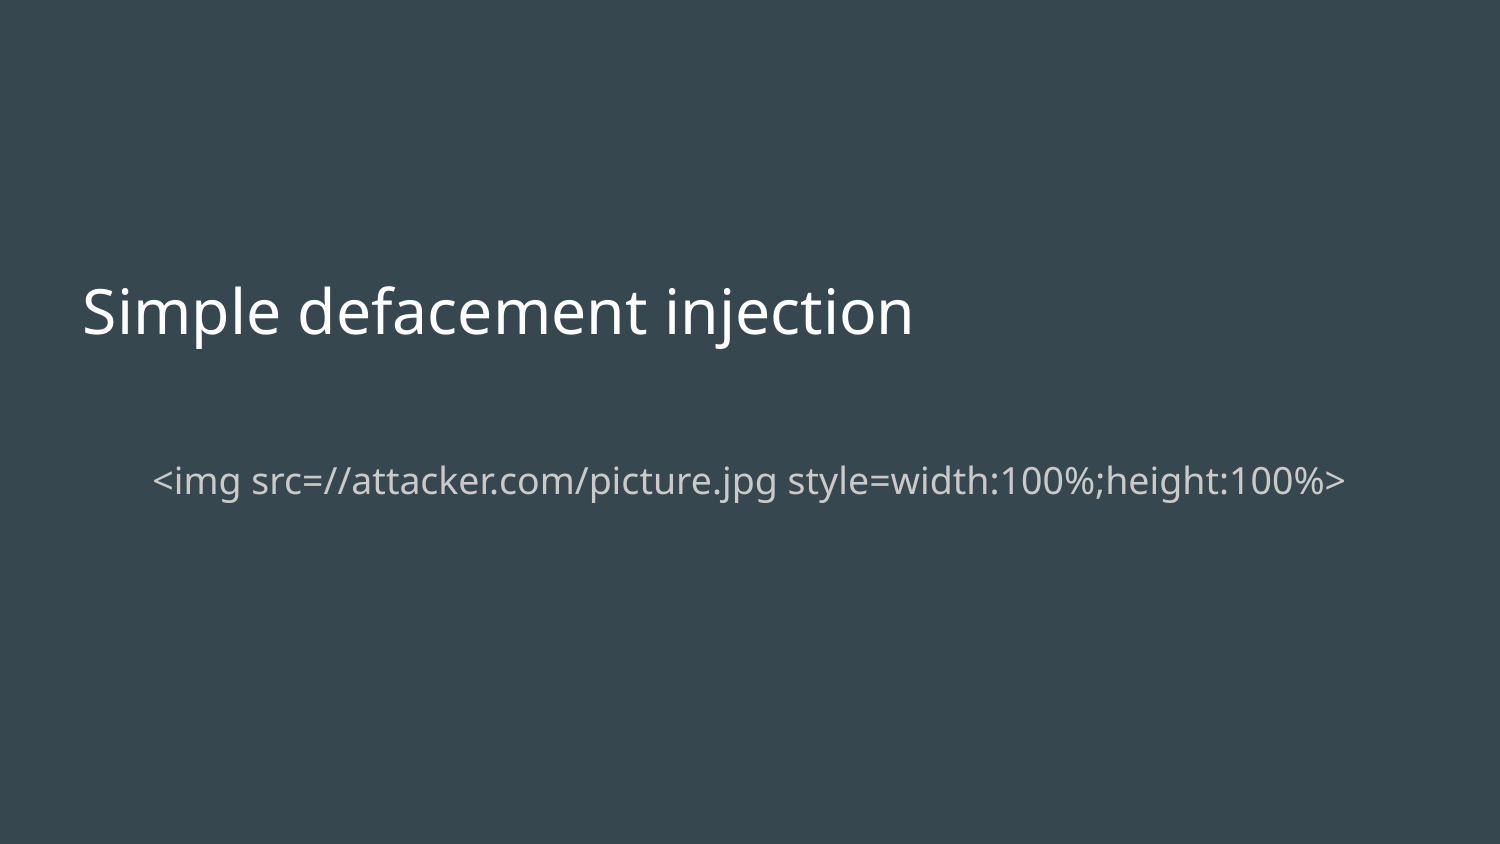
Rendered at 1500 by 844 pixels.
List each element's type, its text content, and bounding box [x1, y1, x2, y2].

title Simple defacement injection [67, 257, 1466, 351]
list <img src=//attacker.com/picture.jpg style=width:100%;height:100%> [51, 435, 1449, 530]
